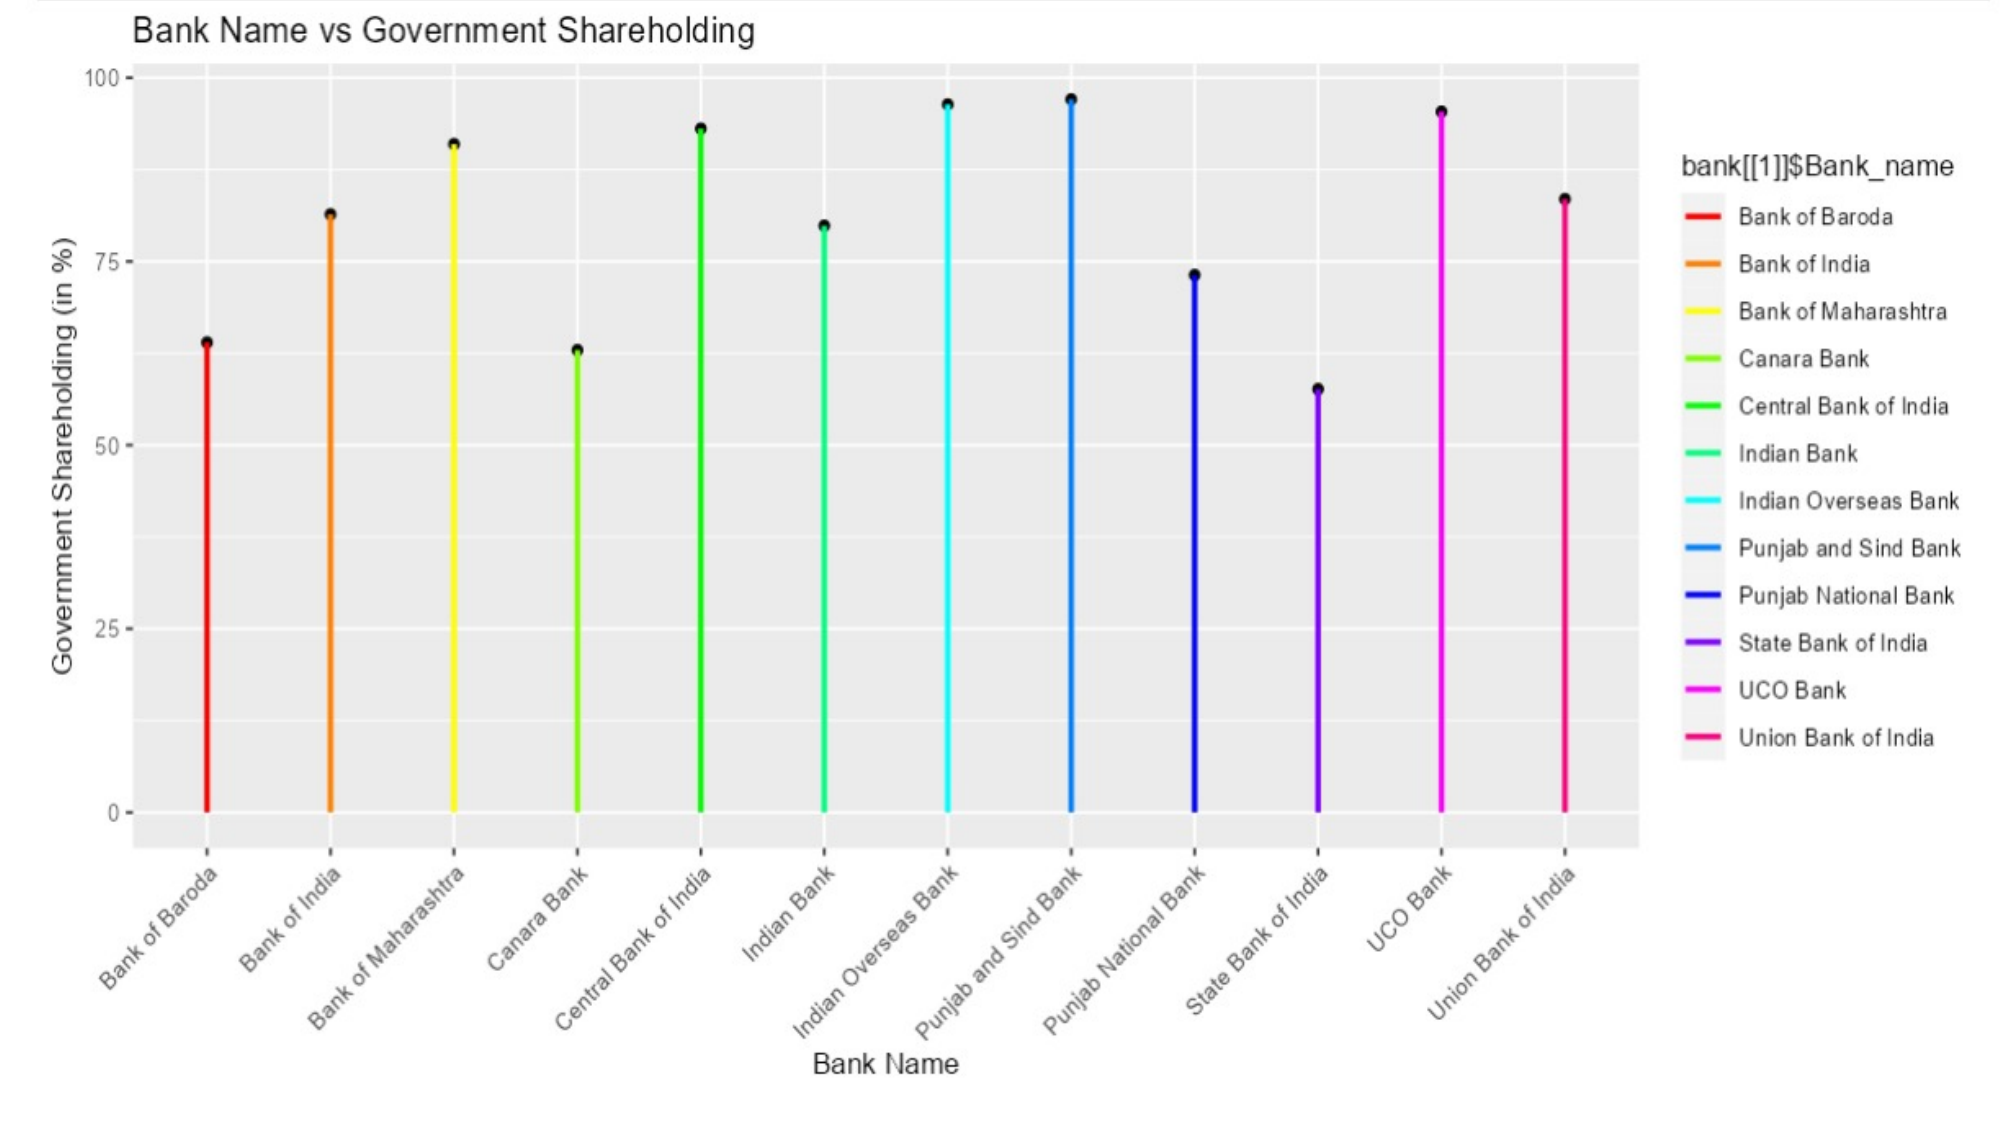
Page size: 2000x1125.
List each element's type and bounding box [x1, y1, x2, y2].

list [0, 0, 2000, 1125]
